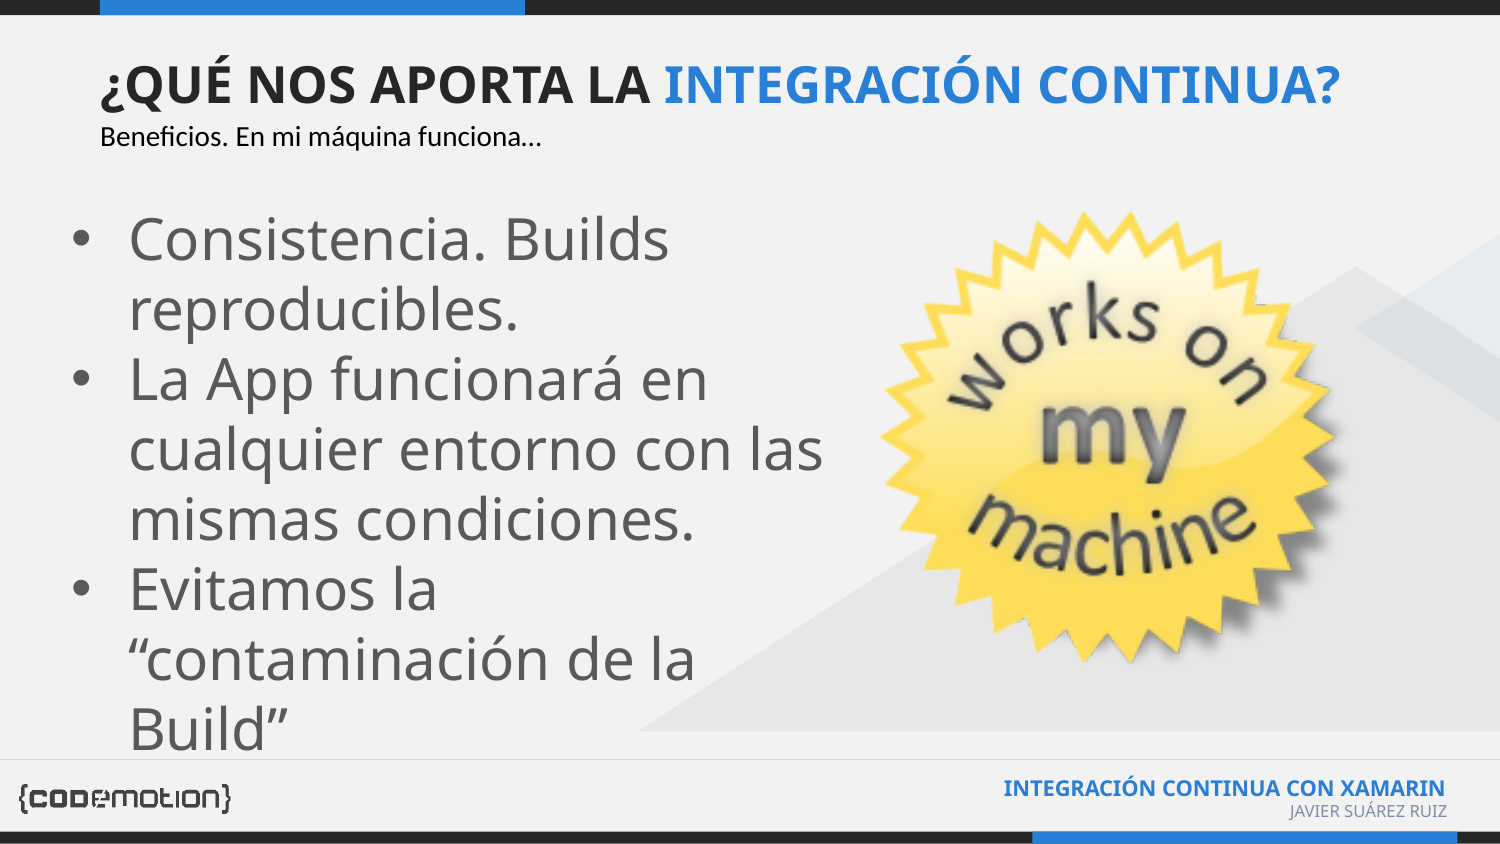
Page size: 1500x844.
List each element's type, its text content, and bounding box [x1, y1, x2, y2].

list Beneficios. En mi máquina funciona… [85, 109, 1413, 160]
picture [879, 211, 1363, 678]
text_box Consistencia. Builds reproducibles. La App funcionará en cualquier entorno con las mismas condiciones. Evitamos la “contaminación de la Build” [57, 195, 863, 770]
picture [12, 778, 237, 819]
title ¿QUÉ NOS APORTA LA INTEGRACIÓN CONTINUA? [85, 52, 1415, 135]
